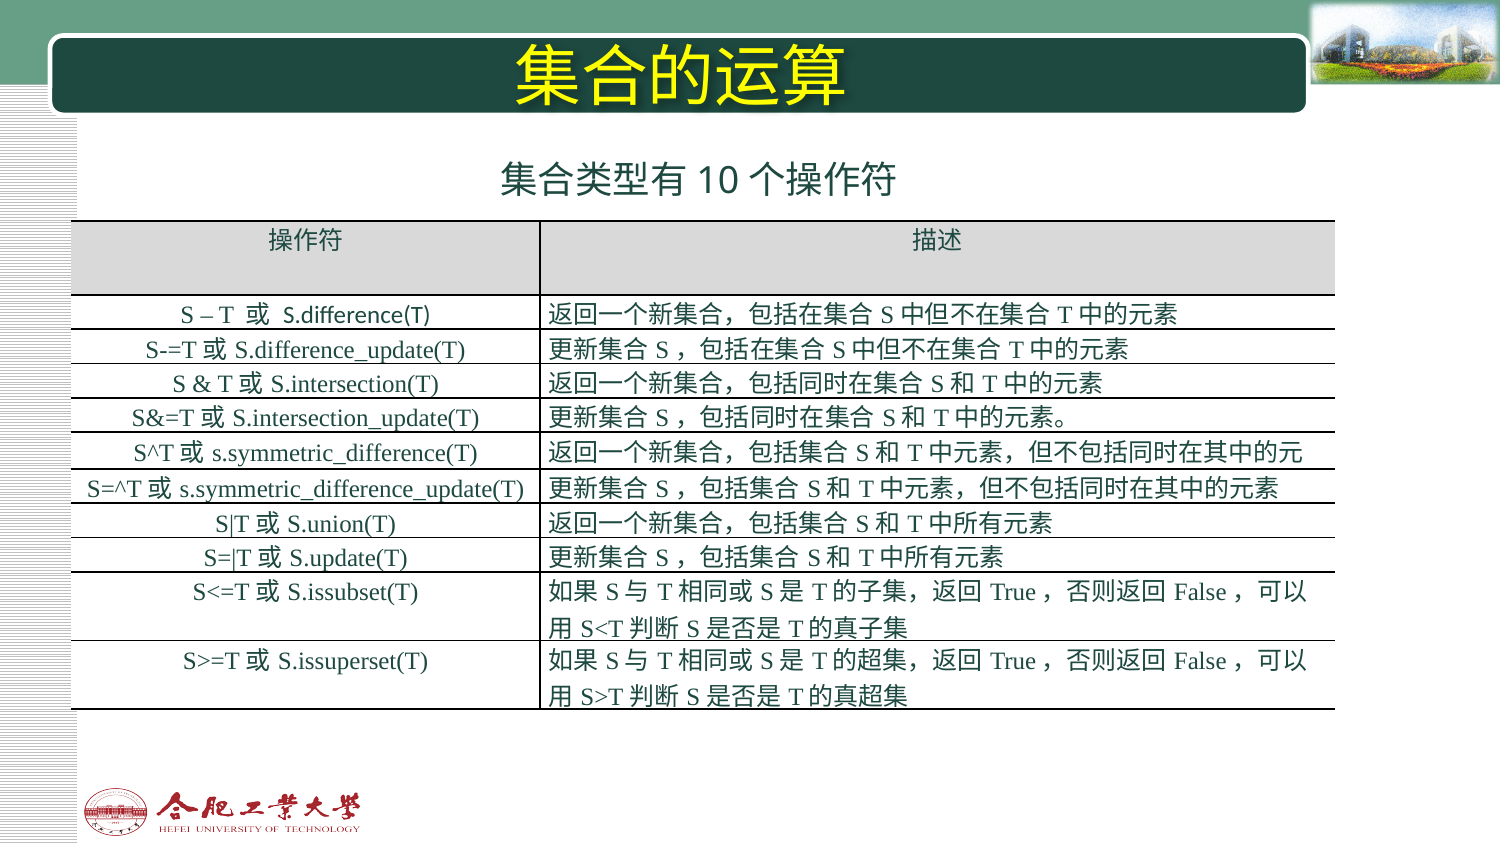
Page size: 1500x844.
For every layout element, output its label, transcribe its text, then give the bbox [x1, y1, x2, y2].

table_cell S=^T或s.symmetric_difference_update(T) [71, 470, 539, 502]
table_cell 如果S与T相同或S是T的子集，返回True，否则返回False，可以用S<T判断S是否是T的真子集 [541, 573, 1335, 640]
table_cell 更新集合S，包括集合S和T中元素，但不包括同时在其中的元素 [541, 470, 1335, 502]
table_header 操作符 [71, 222, 539, 294]
table_cell 返回一个新集合，包括集合S和T中所有元素 [541, 504, 1335, 537]
table_cell 返回一个新集合，包括在集合S中但不在集合T中的元素 [541, 296, 1335, 328]
table_cell S&=T或S.intersection_update(T) [71, 399, 539, 431]
picture [78, 785, 372, 841]
picture [1313, 6, 1495, 79]
table_cell 更新集合S，包括同时在集合S和T中的元素。 [541, 399, 1335, 431]
table_cell S-=T或S.difference_update(T) [71, 330, 539, 363]
table_cell S^T或s.symmetric_difference(T) [71, 433, 539, 468]
table_cell 更新集合S，包括集合S和T中所有元素 [541, 538, 1335, 571]
table_cell 更新集合S，包括在集合S中但不在集合T中的元素 [541, 330, 1335, 363]
table_cell 返回一个新集合，包括集合S和T中元素，但不包括同时在其中的元素 [541, 433, 1335, 468]
table_cell S=|T或S.update(T) [71, 538, 539, 571]
table_cell S>=T或S.issuperset(T) [71, 641, 539, 708]
text_box 集合类型有10个操作符 [485, 148, 922, 209]
table_header 描述 [541, 222, 1335, 294]
table_cell S|T或S.union(T) [71, 504, 539, 537]
table_cell S & T或S.intersection(T) [71, 364, 539, 397]
table_cell S – T 或 S.difference(T) [71, 296, 539, 328]
table_cell 如果S与T相同或S是T的超集，返回True，否则返回False，可以用S>T判断S是否是T的真超集 [541, 641, 1335, 708]
title 集合的运算 [75, 39, 1288, 109]
table_cell S<=T或S.issubset(T) [71, 573, 539, 640]
table_cell 返回一个新集合，包括同时在集合S和T中的元素 [541, 364, 1335, 397]
